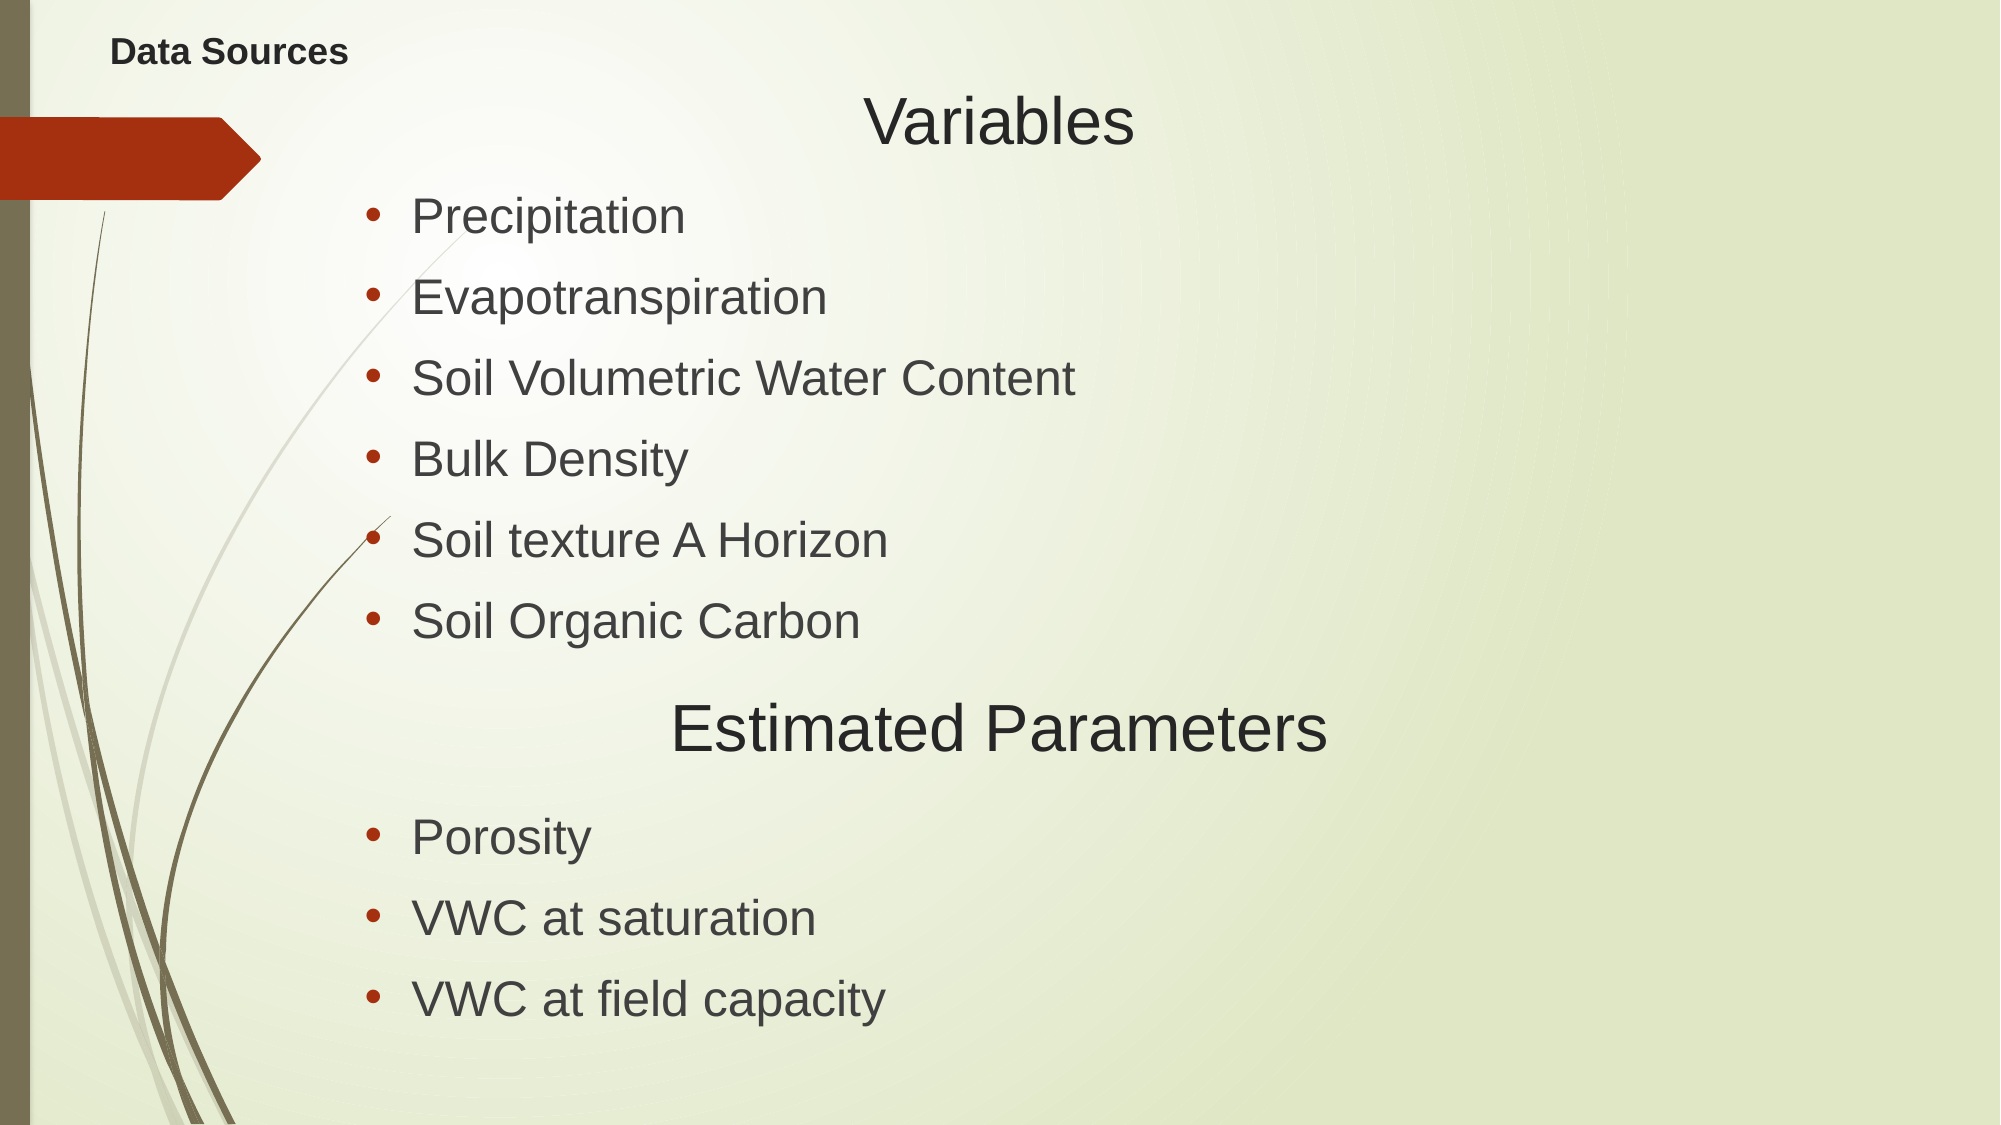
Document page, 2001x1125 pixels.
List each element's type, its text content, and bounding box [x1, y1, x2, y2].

text_box Estimated Parameters [636, 685, 1364, 767]
text_box Variables [780, 79, 1219, 161]
text_box Precipitation Evapotranspiration Soil Volumetric Water Content Bulk Density Soil texture A Horizon Soil Organic Carbon [349, 176, 1619, 597]
text_box Data Sources [33, 24, 426, 80]
text_box Porosity VWC at saturation VWC at field capacity [349, 796, 1619, 1062]
